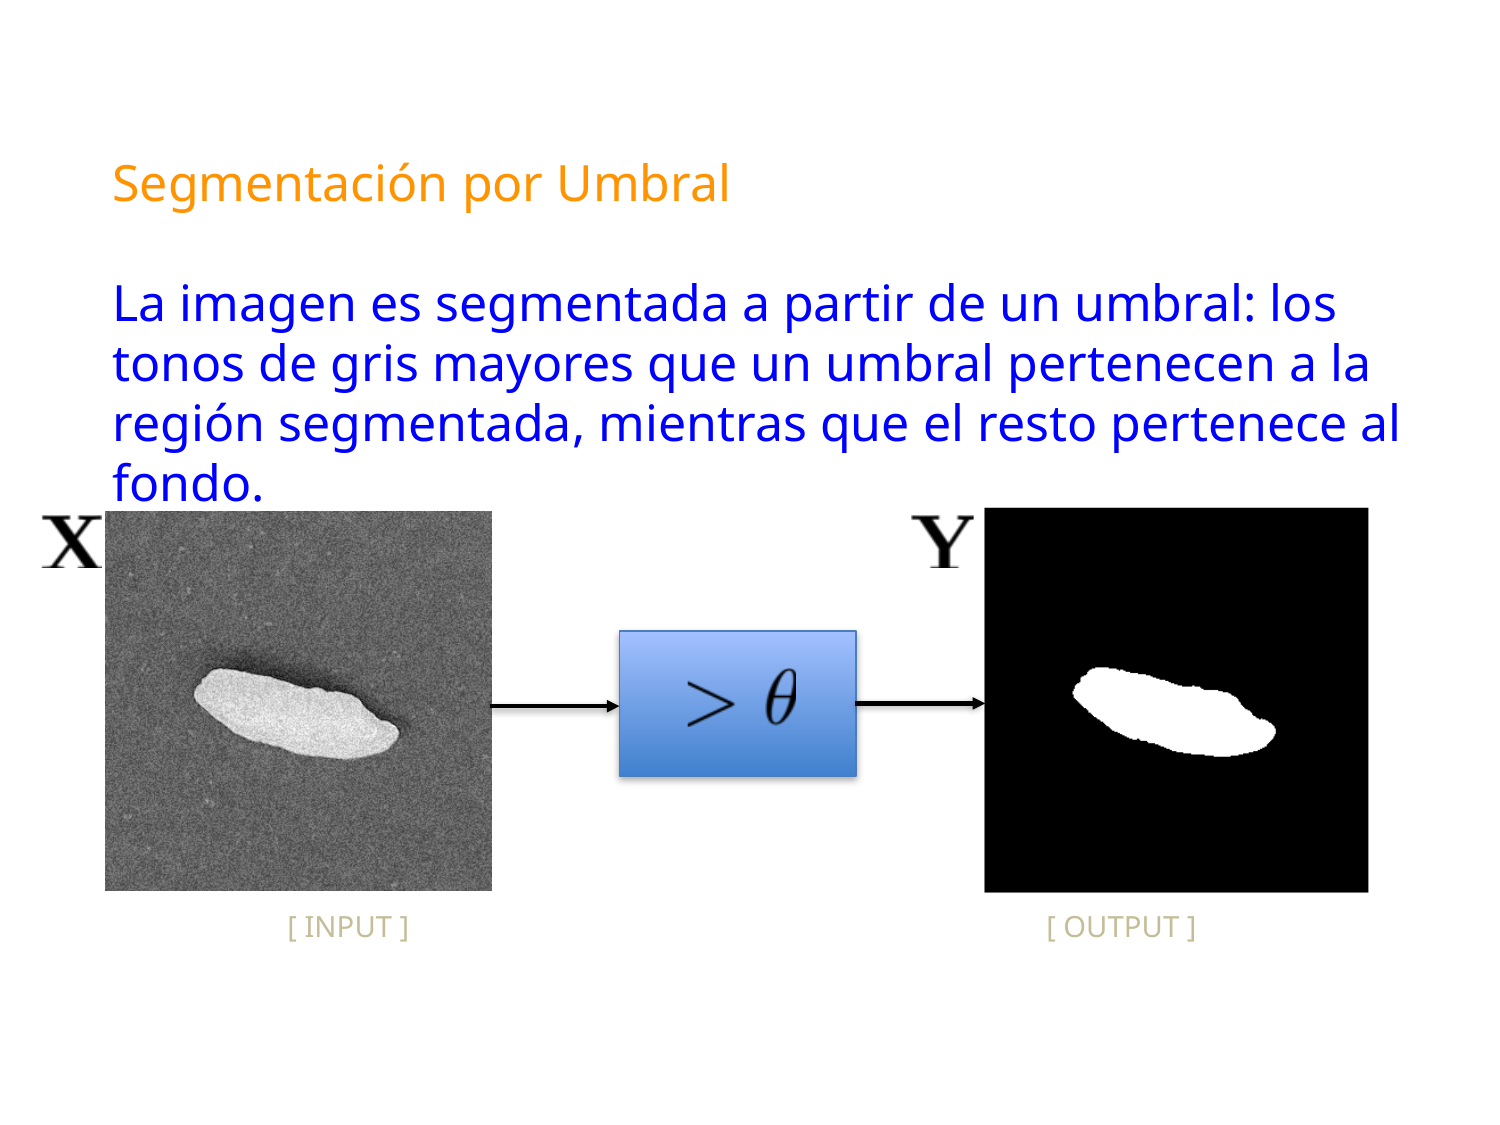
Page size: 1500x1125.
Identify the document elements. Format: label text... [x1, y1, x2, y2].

text_box Segmentación por Umbral La imagen es segmentada a partir de un umbral: los tonos de gris mayores que un umbral pertenecen a la región segmentada, mientras que el resto pertenece al fondo. [97, 143, 1446, 519]
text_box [41, 492, 1382, 953]
